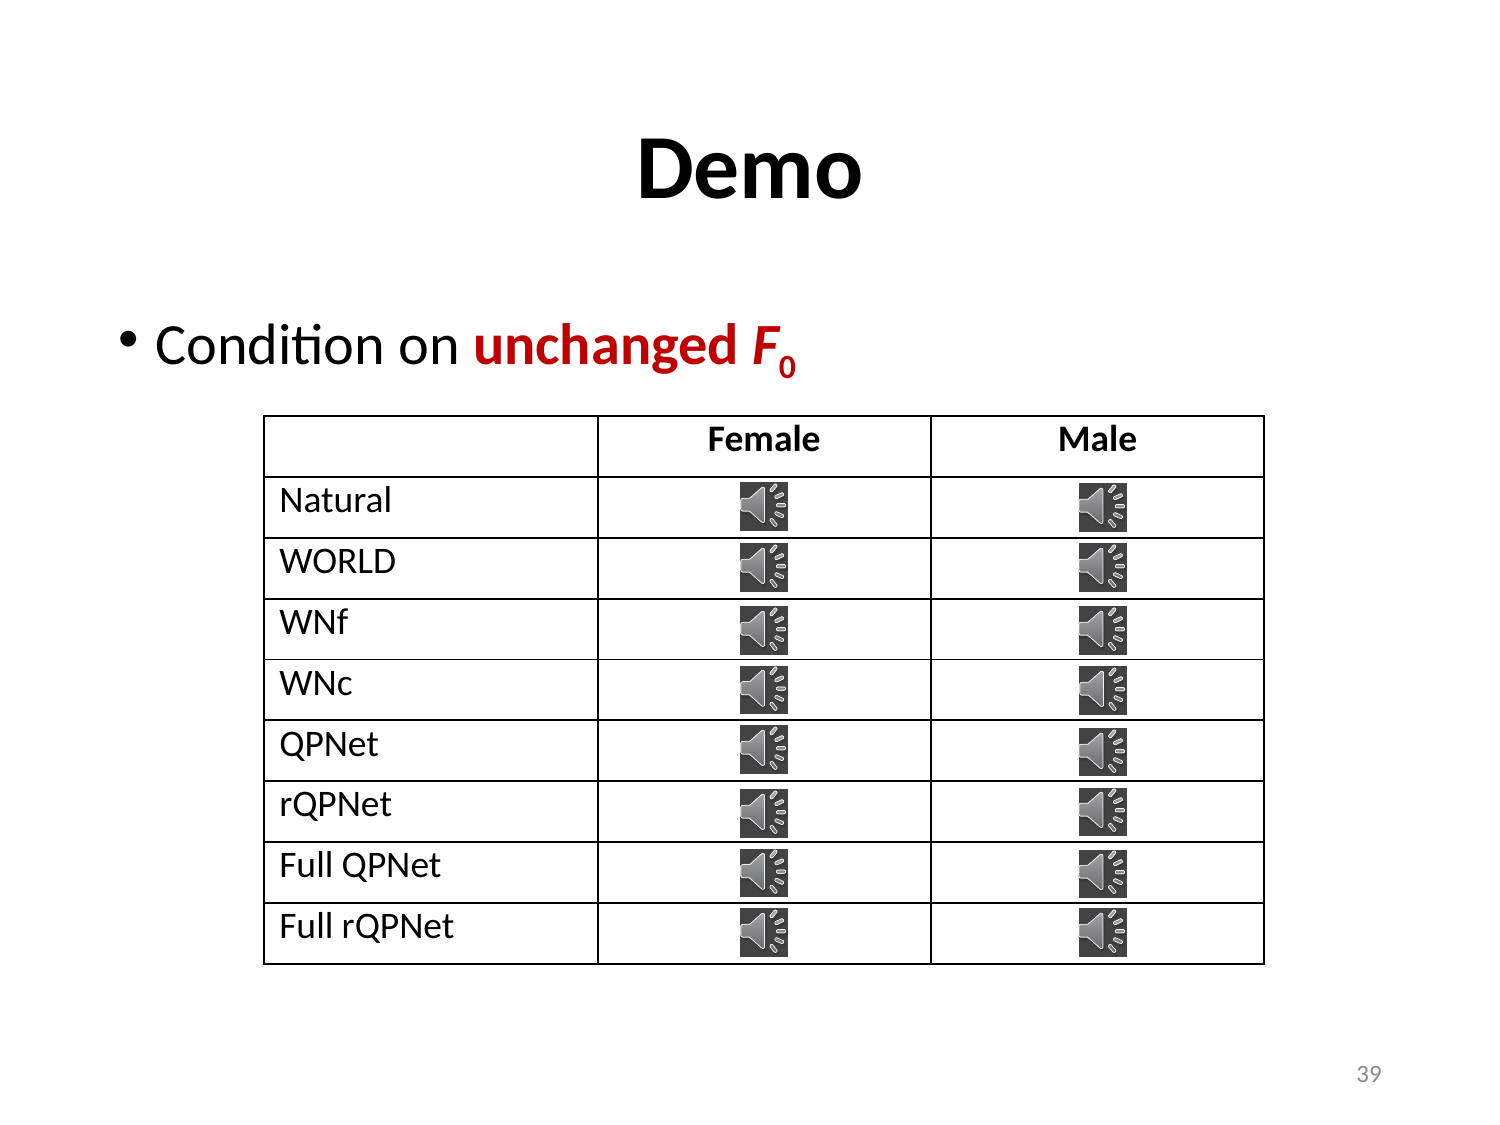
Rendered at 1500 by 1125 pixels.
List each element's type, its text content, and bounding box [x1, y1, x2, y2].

picture [739, 605, 790, 656]
slide_number 38 [1059, 1042, 1397, 1103]
picture [1078, 907, 1129, 958]
list Condition on unchanged F0 [103, 299, 1397, 1014]
table_cell Natural [265, 478, 597, 537]
table_cell [932, 600, 1263, 659]
table_cell [932, 660, 1263, 719]
table_cell rQPNet [265, 782, 597, 841]
picture [1078, 542, 1129, 593]
table_cell [599, 843, 930, 902]
picture [739, 664, 790, 716]
table_cell [599, 600, 930, 659]
picture [739, 847, 790, 898]
table_cell [932, 904, 1263, 963]
table_cell [932, 478, 1263, 537]
table_header Female [599, 417, 930, 476]
picture [1078, 848, 1129, 899]
table_cell [932, 721, 1263, 780]
table_cell [599, 721, 930, 780]
picture [739, 907, 790, 958]
picture [739, 788, 790, 839]
table_cell QPNet [265, 721, 597, 780]
picture [739, 481, 790, 532]
table_header Male [932, 417, 1263, 476]
table_cell [599, 782, 930, 841]
table_cell Full QPNet [265, 843, 597, 902]
picture [1078, 786, 1129, 837]
picture [1078, 605, 1129, 656]
table_cell [599, 660, 930, 719]
table_cell Full rQPNet [265, 904, 597, 963]
table_cell [599, 904, 930, 963]
picture [1078, 665, 1129, 716]
table_cell [932, 843, 1263, 902]
table_cell WORLD [265, 539, 597, 598]
table_header [265, 417, 597, 476]
picture [1078, 482, 1129, 533]
picture [739, 542, 790, 593]
table_cell WNc [265, 660, 597, 719]
table_cell [932, 782, 1263, 841]
table_cell [599, 478, 930, 537]
table_cell [932, 539, 1263, 598]
table_cell [599, 539, 930, 598]
table_cell WNf [265, 600, 597, 659]
picture [1078, 727, 1129, 778]
picture [739, 724, 790, 775]
title Demo [103, 59, 1397, 278]
